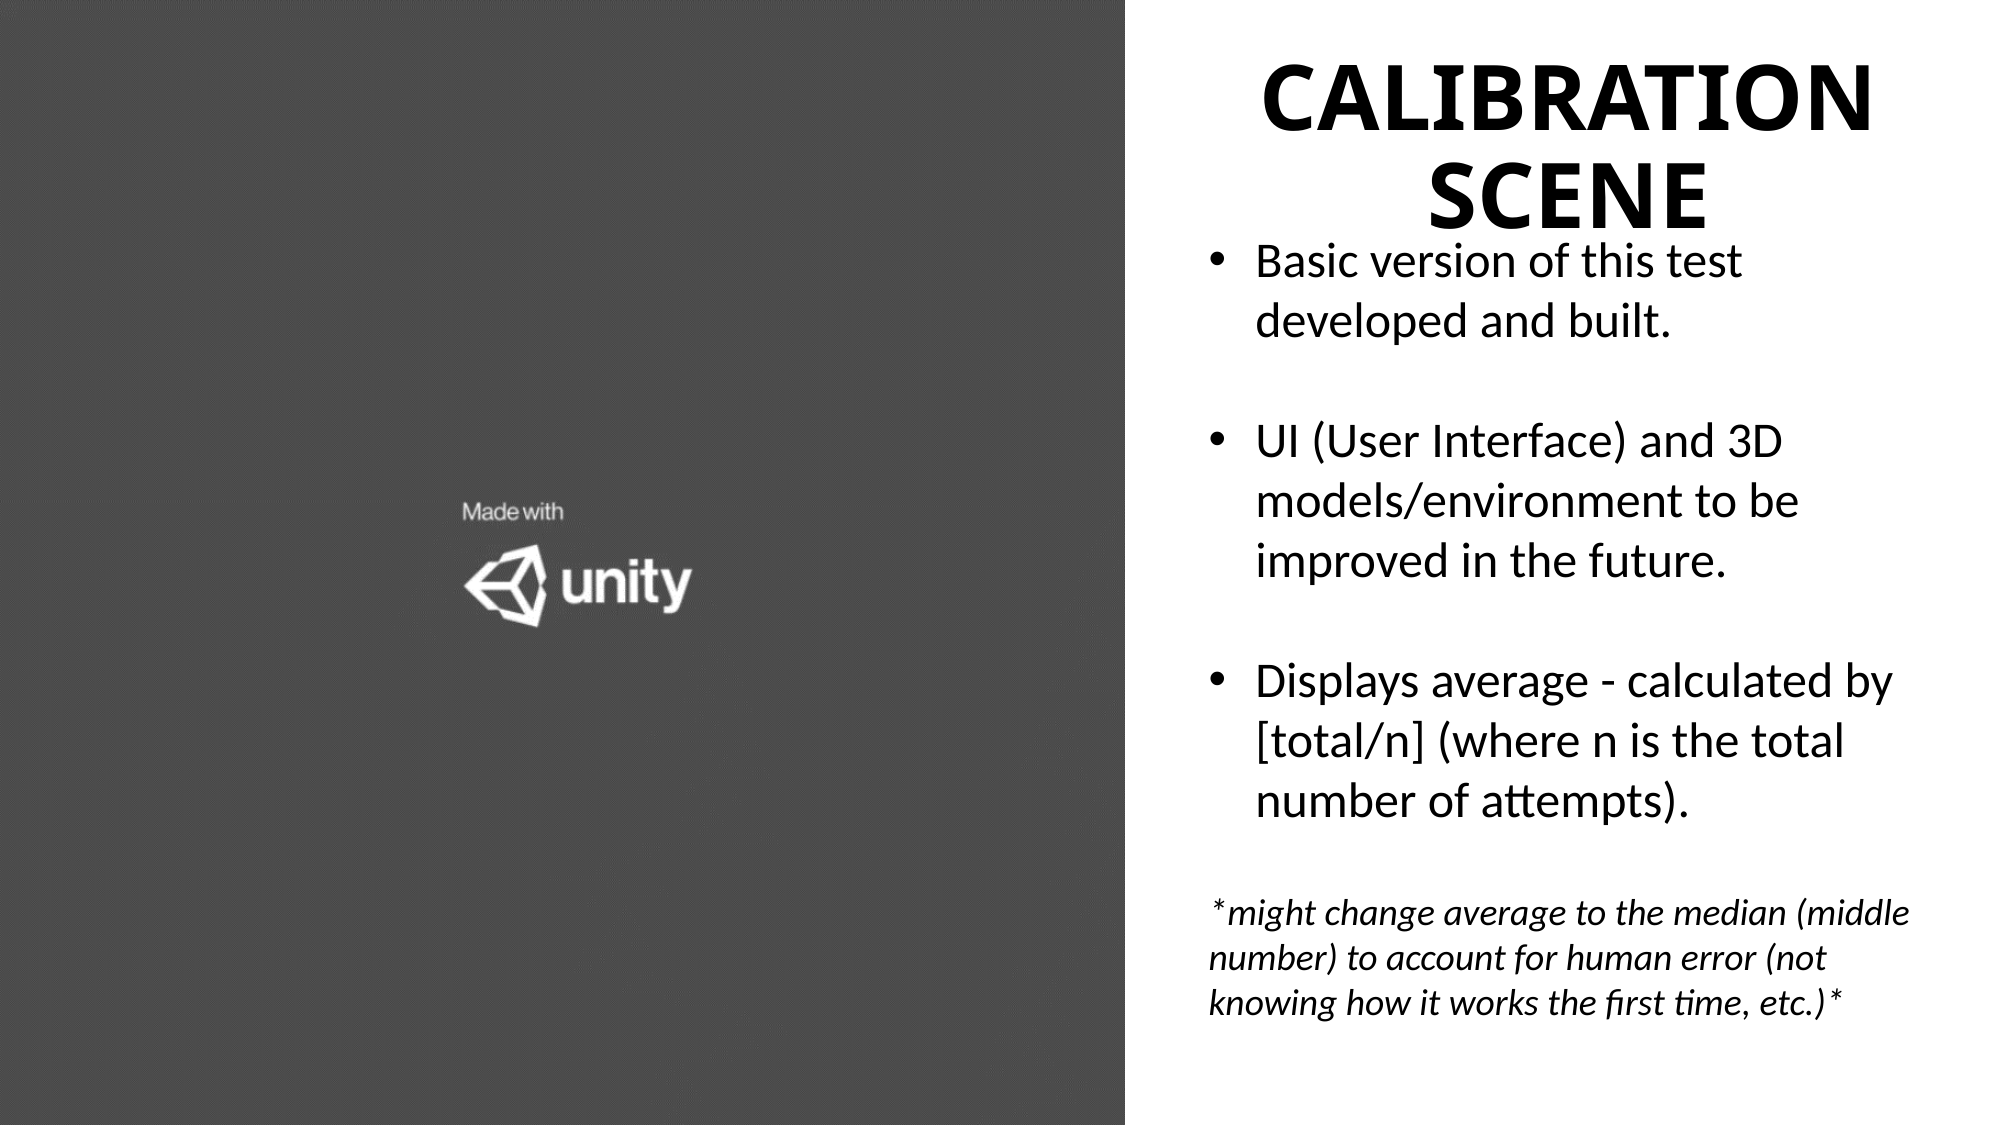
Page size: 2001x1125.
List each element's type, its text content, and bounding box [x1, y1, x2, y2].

title CALIBRATION SCENE [1202, 44, 1936, 220]
text_box Basic version of this test developed and built. UI (User Interface) and 3D models/environment to be improved in the future. Displays average - calculated by [total/n] (where n is the total number of attempts). *might change average to the median (middle number) to account for human error (not knowing how it works the first time, etc.)* [1193, 220, 1936, 1031]
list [0, 0, 1125, 1125]
